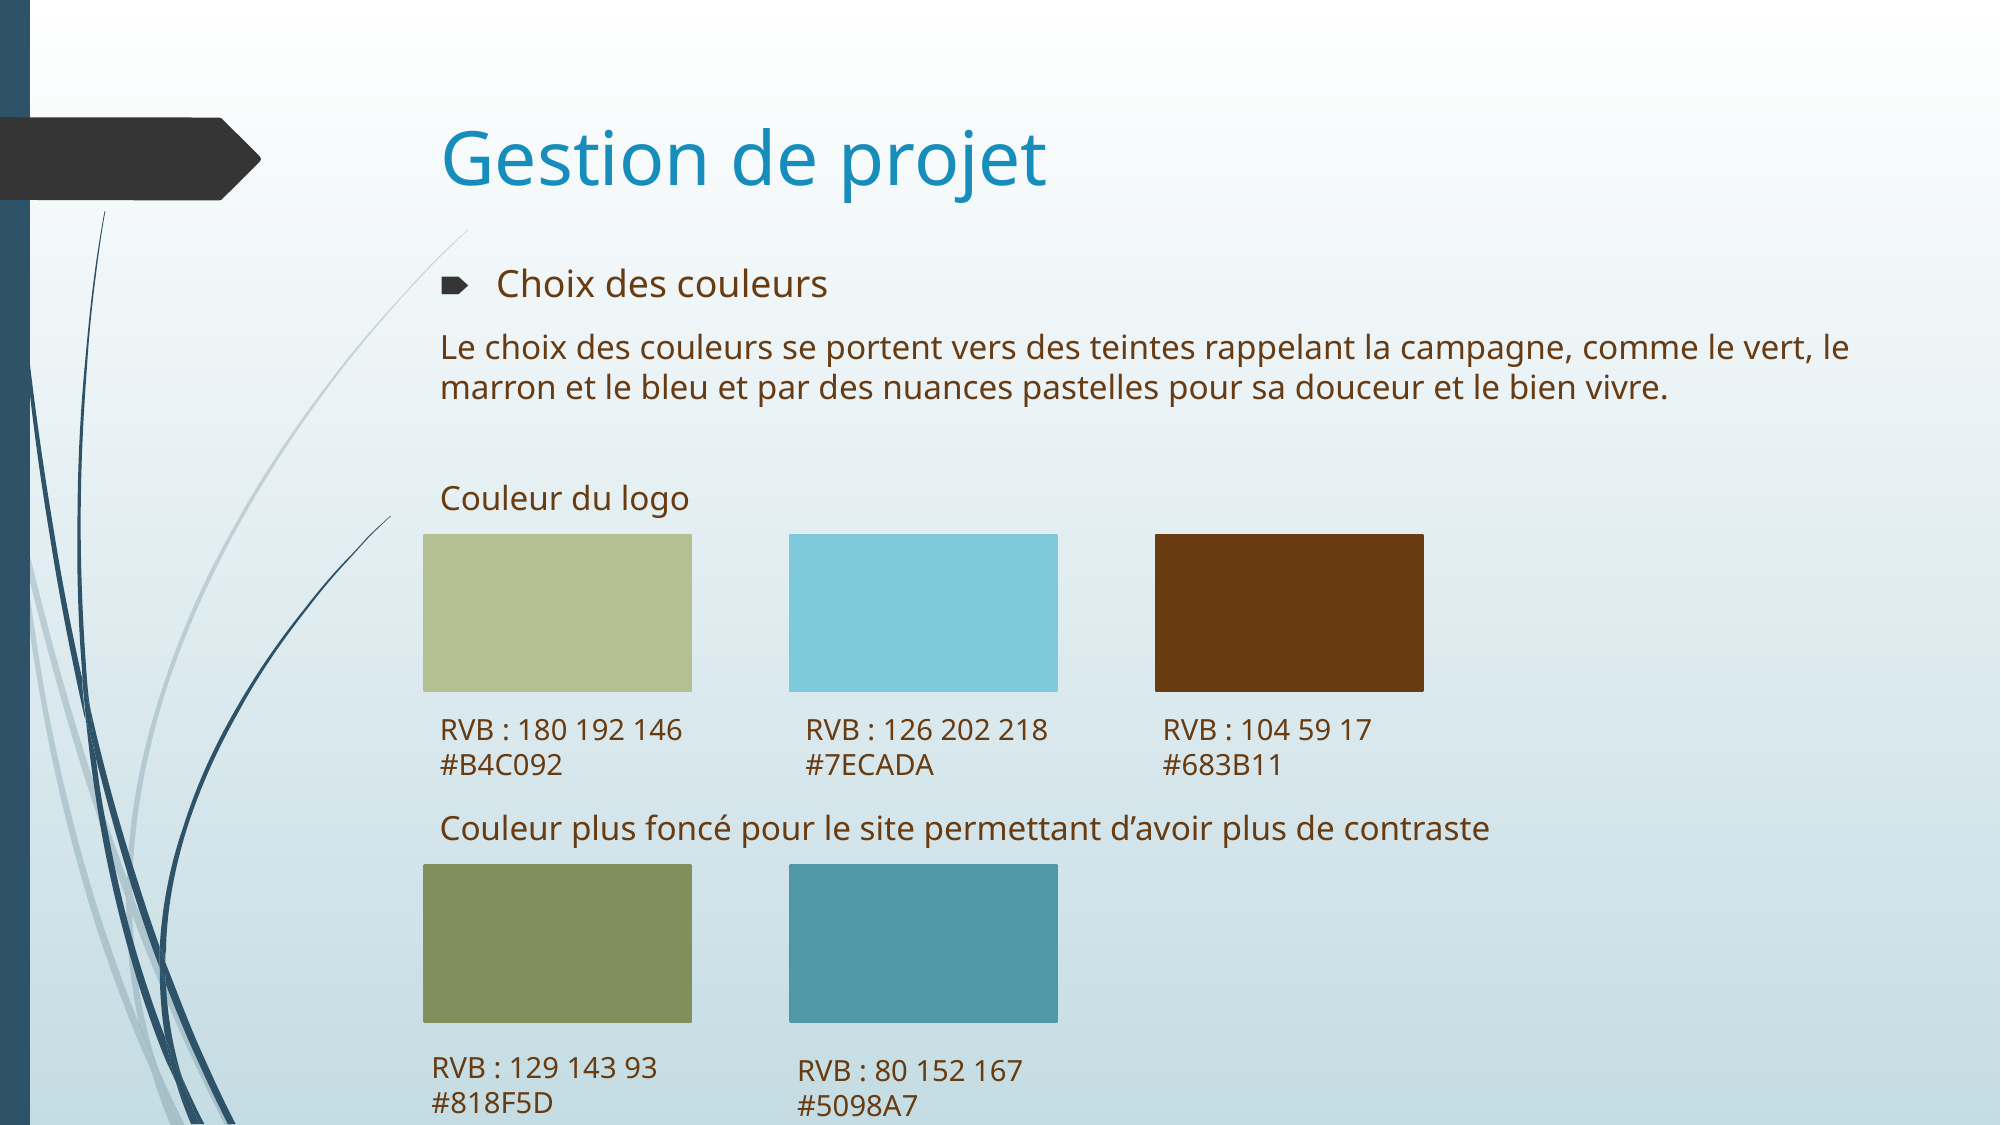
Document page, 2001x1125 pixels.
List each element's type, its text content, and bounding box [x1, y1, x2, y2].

text_box [790, 535, 1057, 692]
text_box RVB : 80 152 167 #5098A7 [782, 1044, 1148, 1125]
text_box [790, 865, 1057, 1022]
list Choix des couleurs Le choix des couleurs se portent vers des teintes rappelant la campagne, comme le vert, le marron et le bleu et par des nuances pastelles pour sa douceur et le bien vivre. [424, 252, 1888, 463]
text_box [424, 865, 692, 1022]
text_box [1155, 535, 1423, 692]
text_box RVB : 126 202 218 #7ECADA [790, 703, 1147, 789]
text_box [424, 535, 692, 692]
text_box RVB : 129 143 93 #818F5D [416, 1041, 783, 1125]
text_box RVB : 104 59 17 #683B11 [1147, 703, 1514, 789]
text_box Couleur du logo [424, 469, 791, 525]
title Gestion de projet [425, 102, 1888, 252]
text_box Couleur plus foncé pour le site permettant d’avoir plus de contraste [424, 799, 1740, 855]
text_box RVB : 180 192 146 #B4C092 [424, 703, 790, 789]
